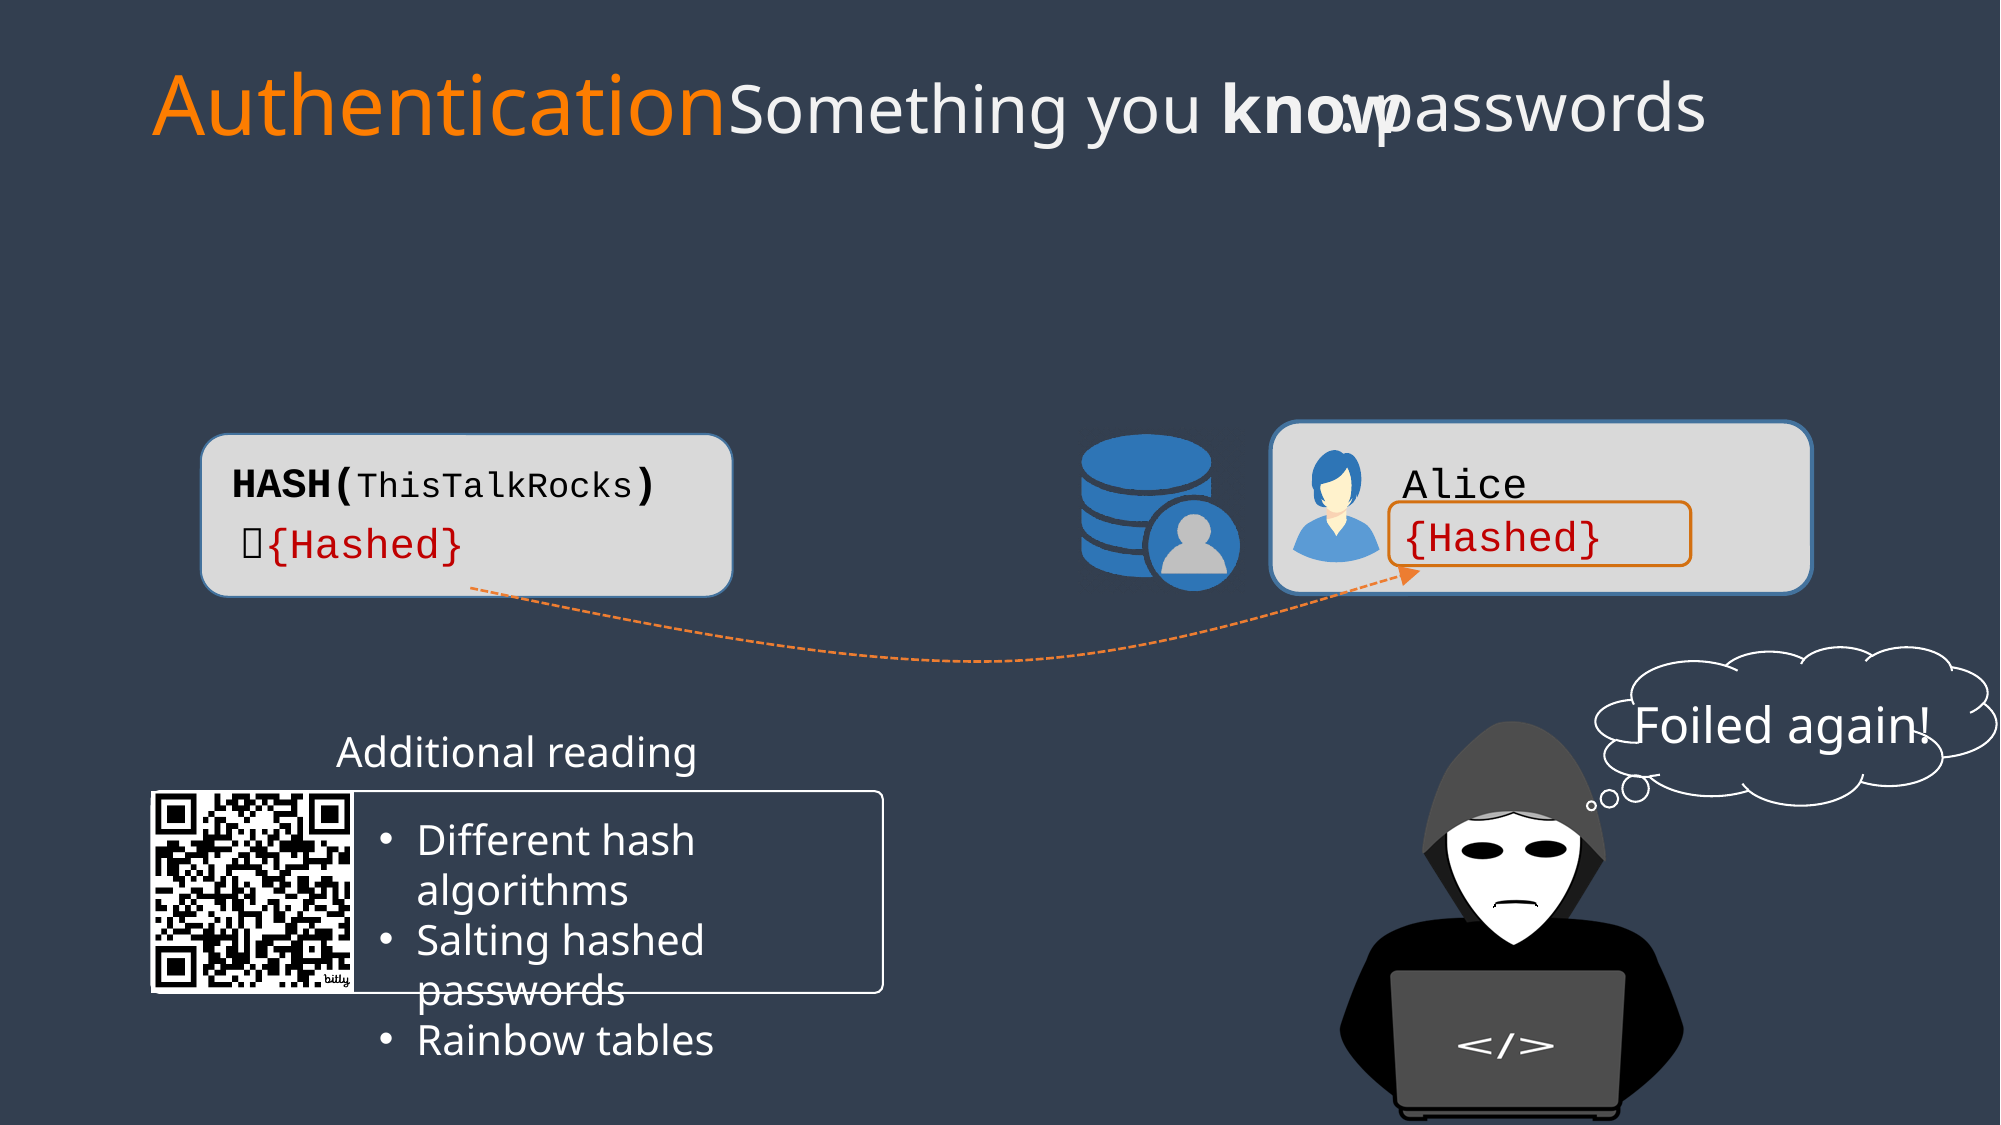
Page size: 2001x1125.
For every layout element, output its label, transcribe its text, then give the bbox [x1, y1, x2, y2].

text_box Additional reading [151, 718, 883, 783]
text_box HASH(ThisTalkRocks) [216, 448, 673, 513]
picture [151, 791, 354, 993]
text_box [470, 573, 1342, 663]
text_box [1270, 421, 1813, 594]
text_box [155, 790, 884, 806]
text_box Foiled again! [1618, 686, 1997, 761]
text_box {Hashed} [225, 509, 480, 575]
text_box [1632, 646, 1988, 686]
picture [1078, 427, 1245, 594]
picture [1300, 699, 1701, 1125]
text_box Different hash algorithms Salting hashed passwords Rainbow tables [345, 806, 898, 1071]
text_box [199, 432, 734, 598]
list Authentication [137, 55, 1863, 208]
text_box [1701, 761, 1944, 807]
